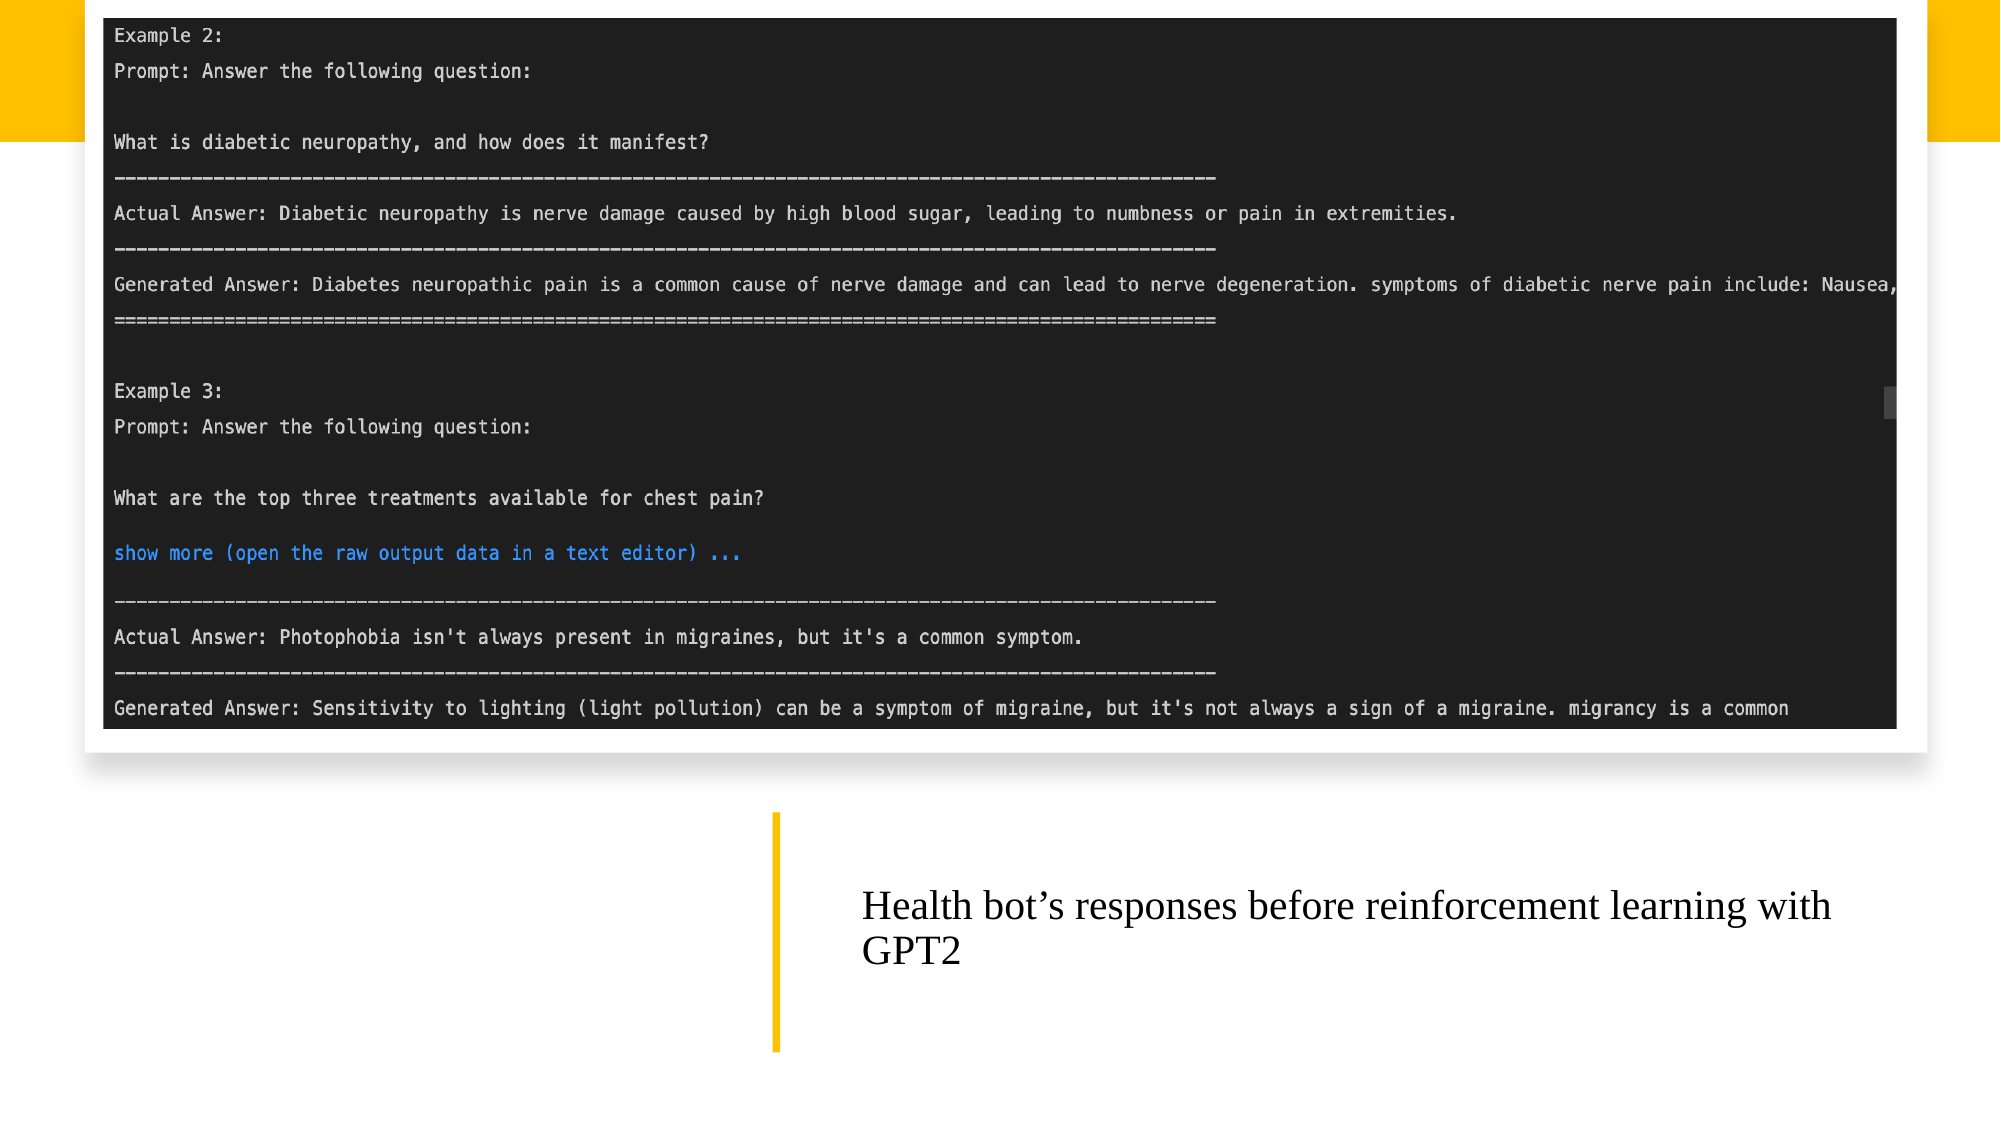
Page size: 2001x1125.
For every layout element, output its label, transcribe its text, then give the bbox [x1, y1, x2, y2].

text_box [1928, 0, 2000, 143]
text_box [84, 0, 1928, 754]
text_box [0, 0, 84, 143]
picture [103, 18, 1897, 729]
text_box [0, 143, 2000, 1125]
text_box [772, 811, 781, 1053]
text_box Health bot’s responses before reinforcement learning with GPT2 [846, 801, 1928, 1057]
